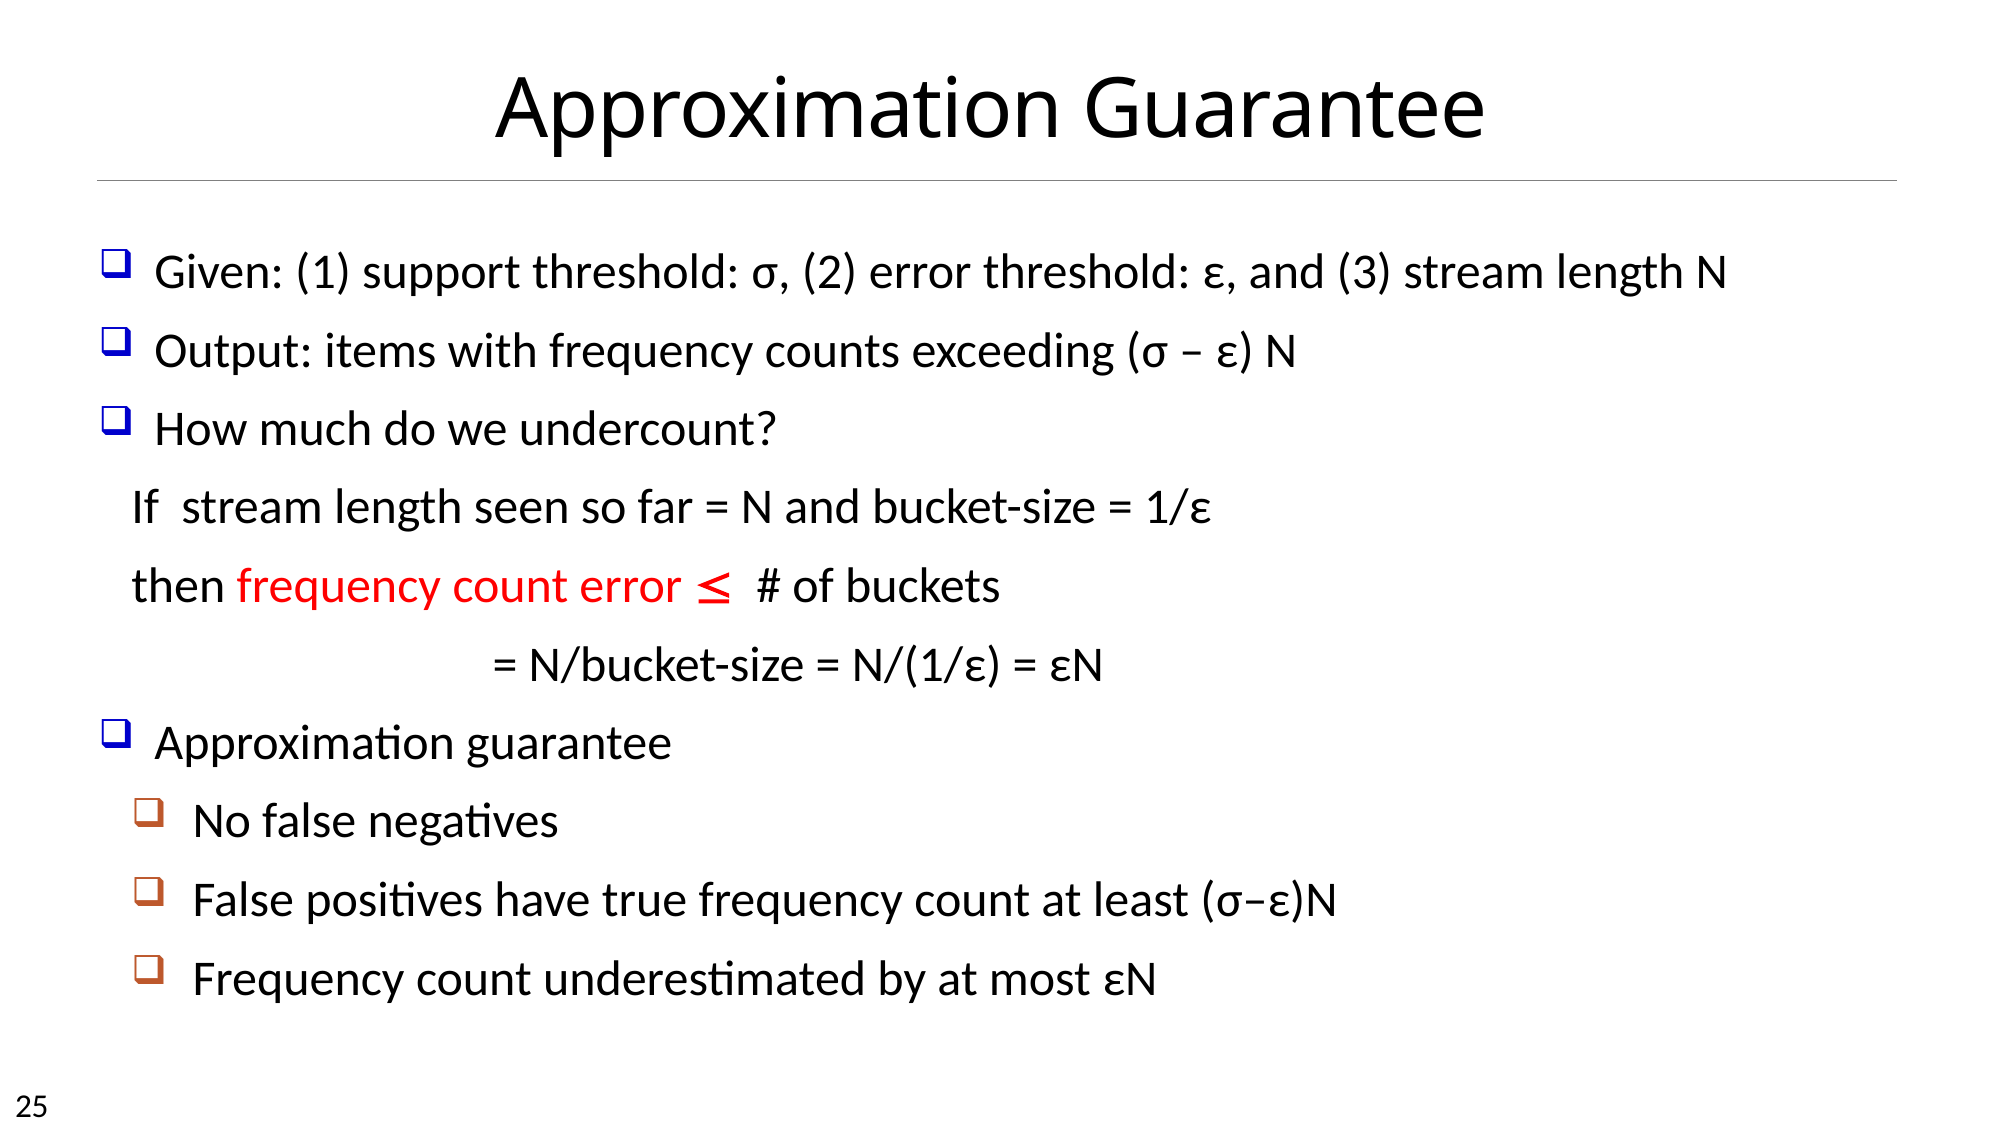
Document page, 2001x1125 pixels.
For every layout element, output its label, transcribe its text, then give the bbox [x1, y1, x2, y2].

title Approximation Guarantee [83, 37, 1900, 188]
list Given: (1) support threshold: σ, (2) error threshold: ε, and (3) stream length N Output: items with frequency counts exceeding (σ – ε) N How much do we undercount? If stream length seen so far = N and bucket-size = 1/ε then frequency count error  # of buckets = N/bucket-size = N/(1/ε) = εN Approximation guarantee No false negatives False positives have true frequency count at least (σ–ε)N Frequency count underestimated by at most εN [83, 224, 1884, 1075]
